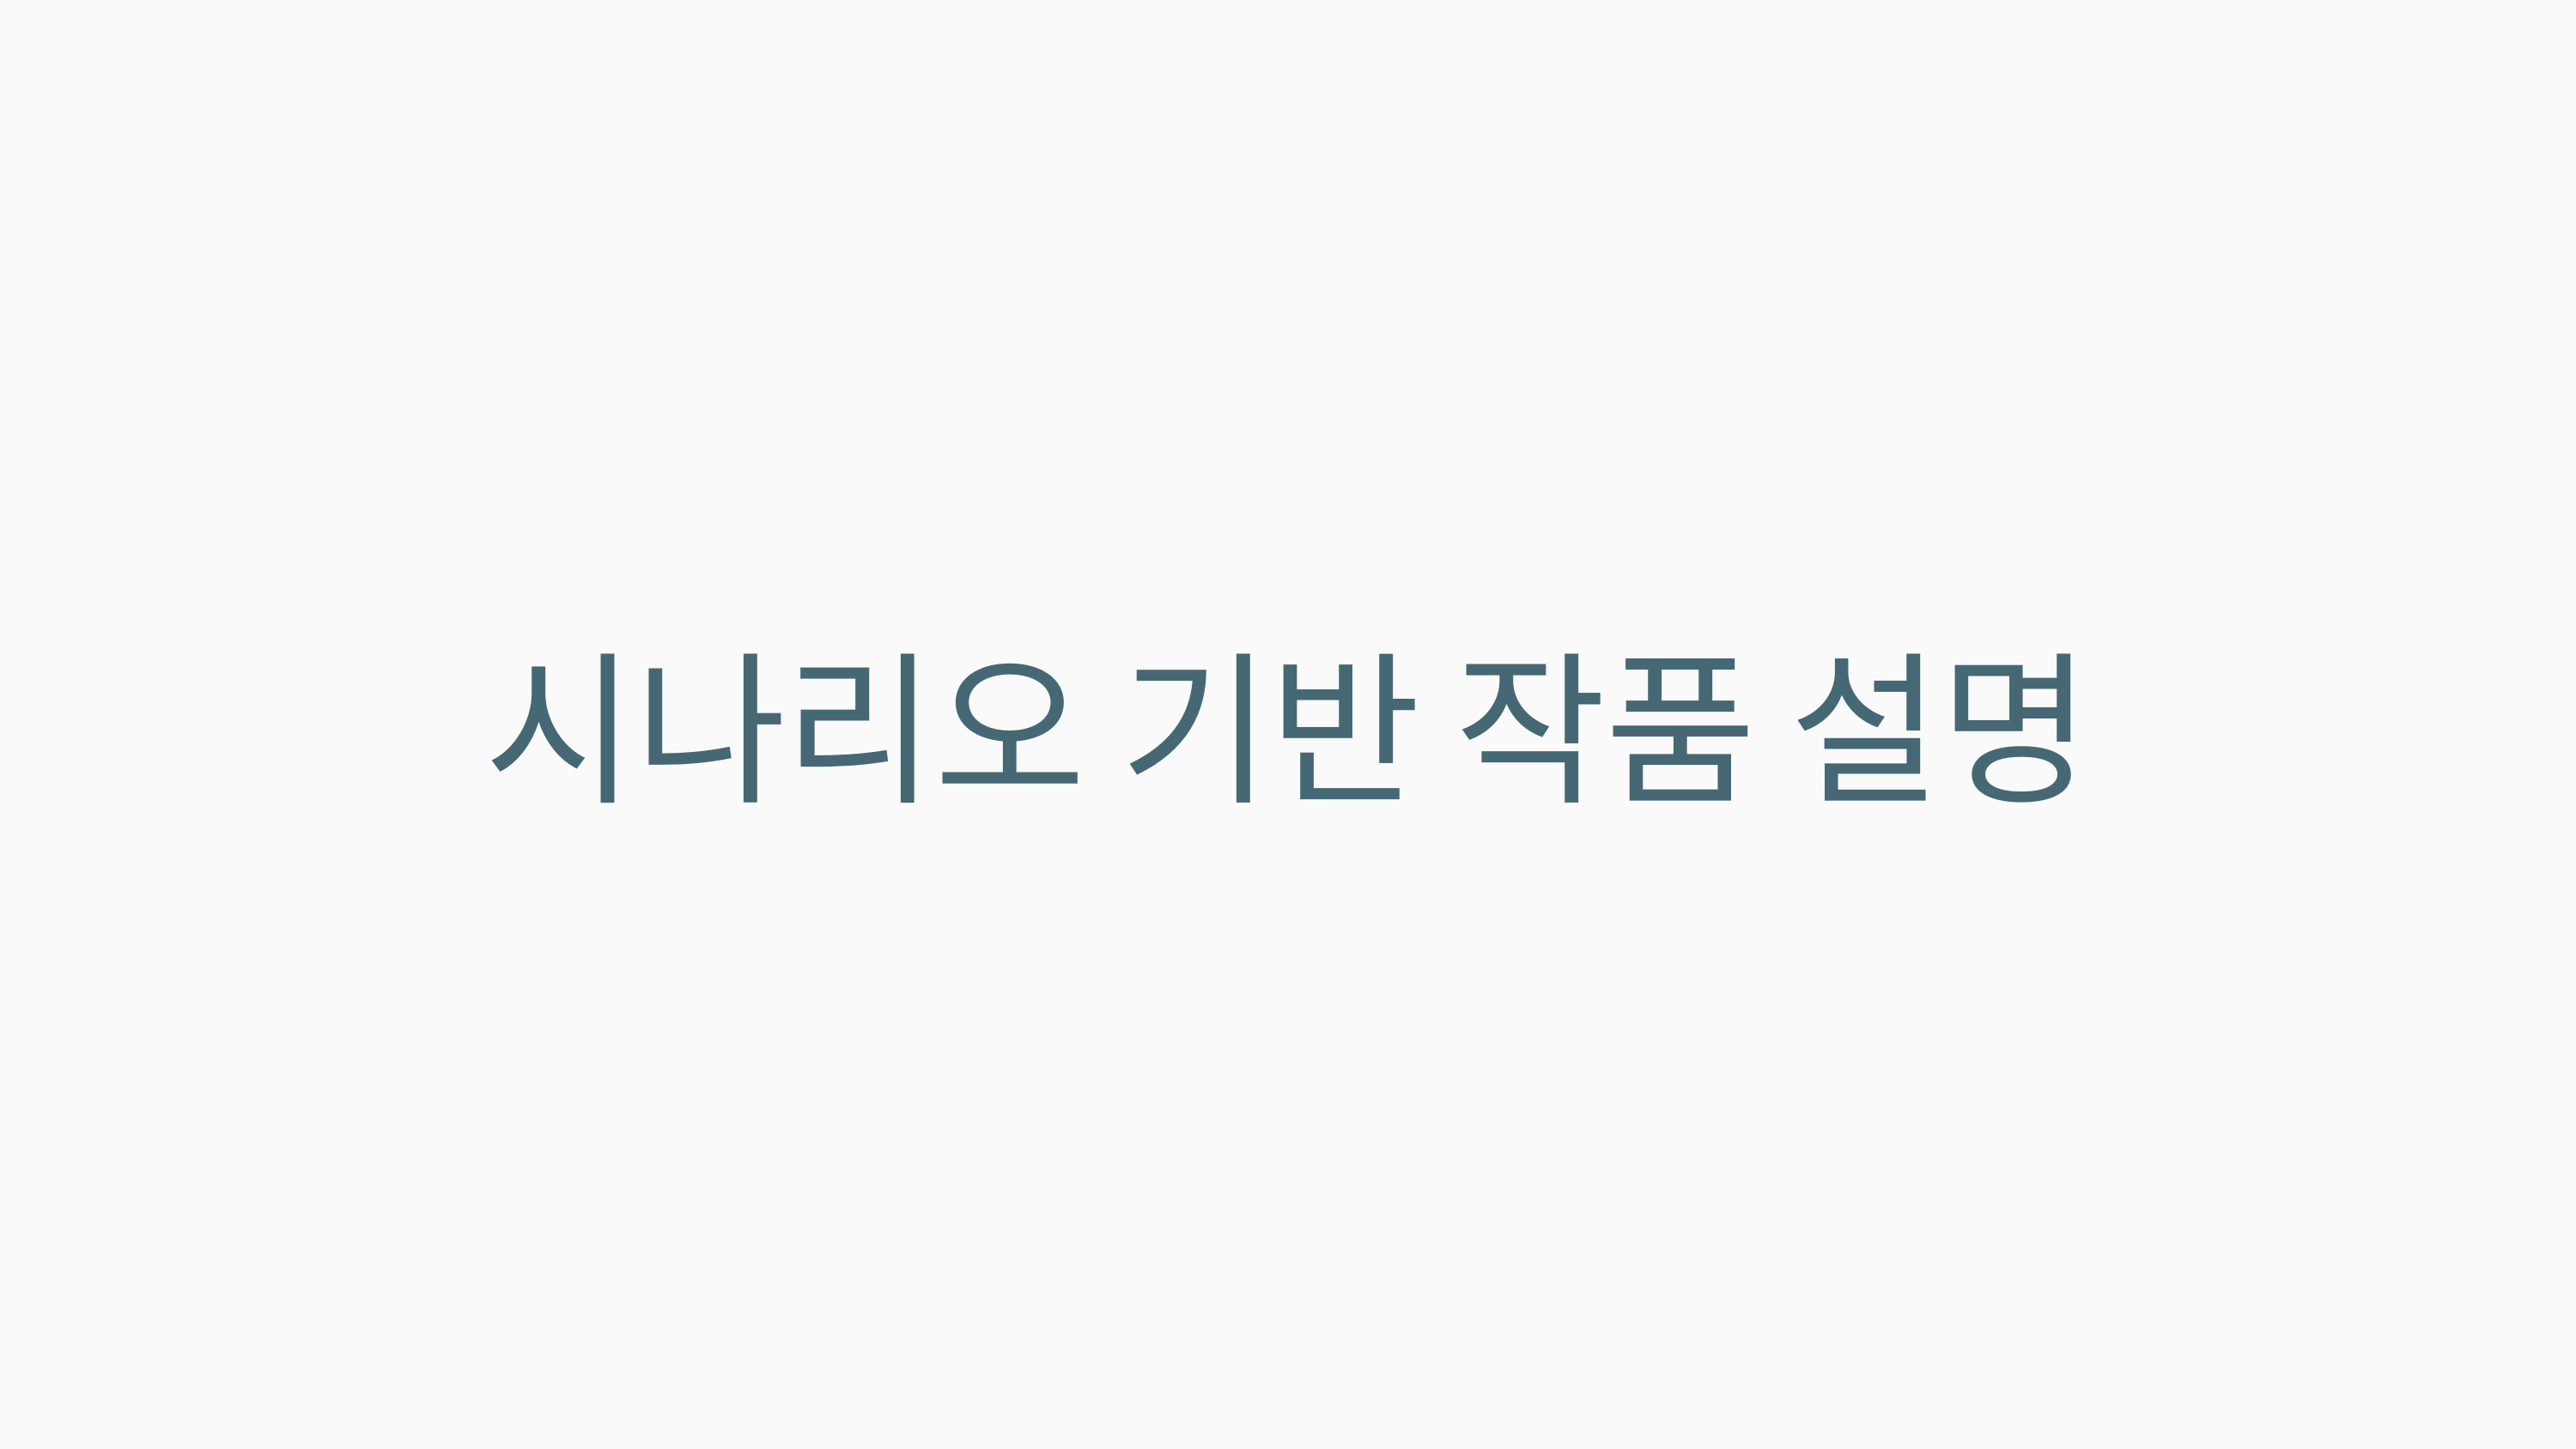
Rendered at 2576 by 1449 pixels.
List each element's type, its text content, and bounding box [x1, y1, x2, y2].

text_box 시나리오 기반 작품 설명 [222, 625, 2354, 823]
